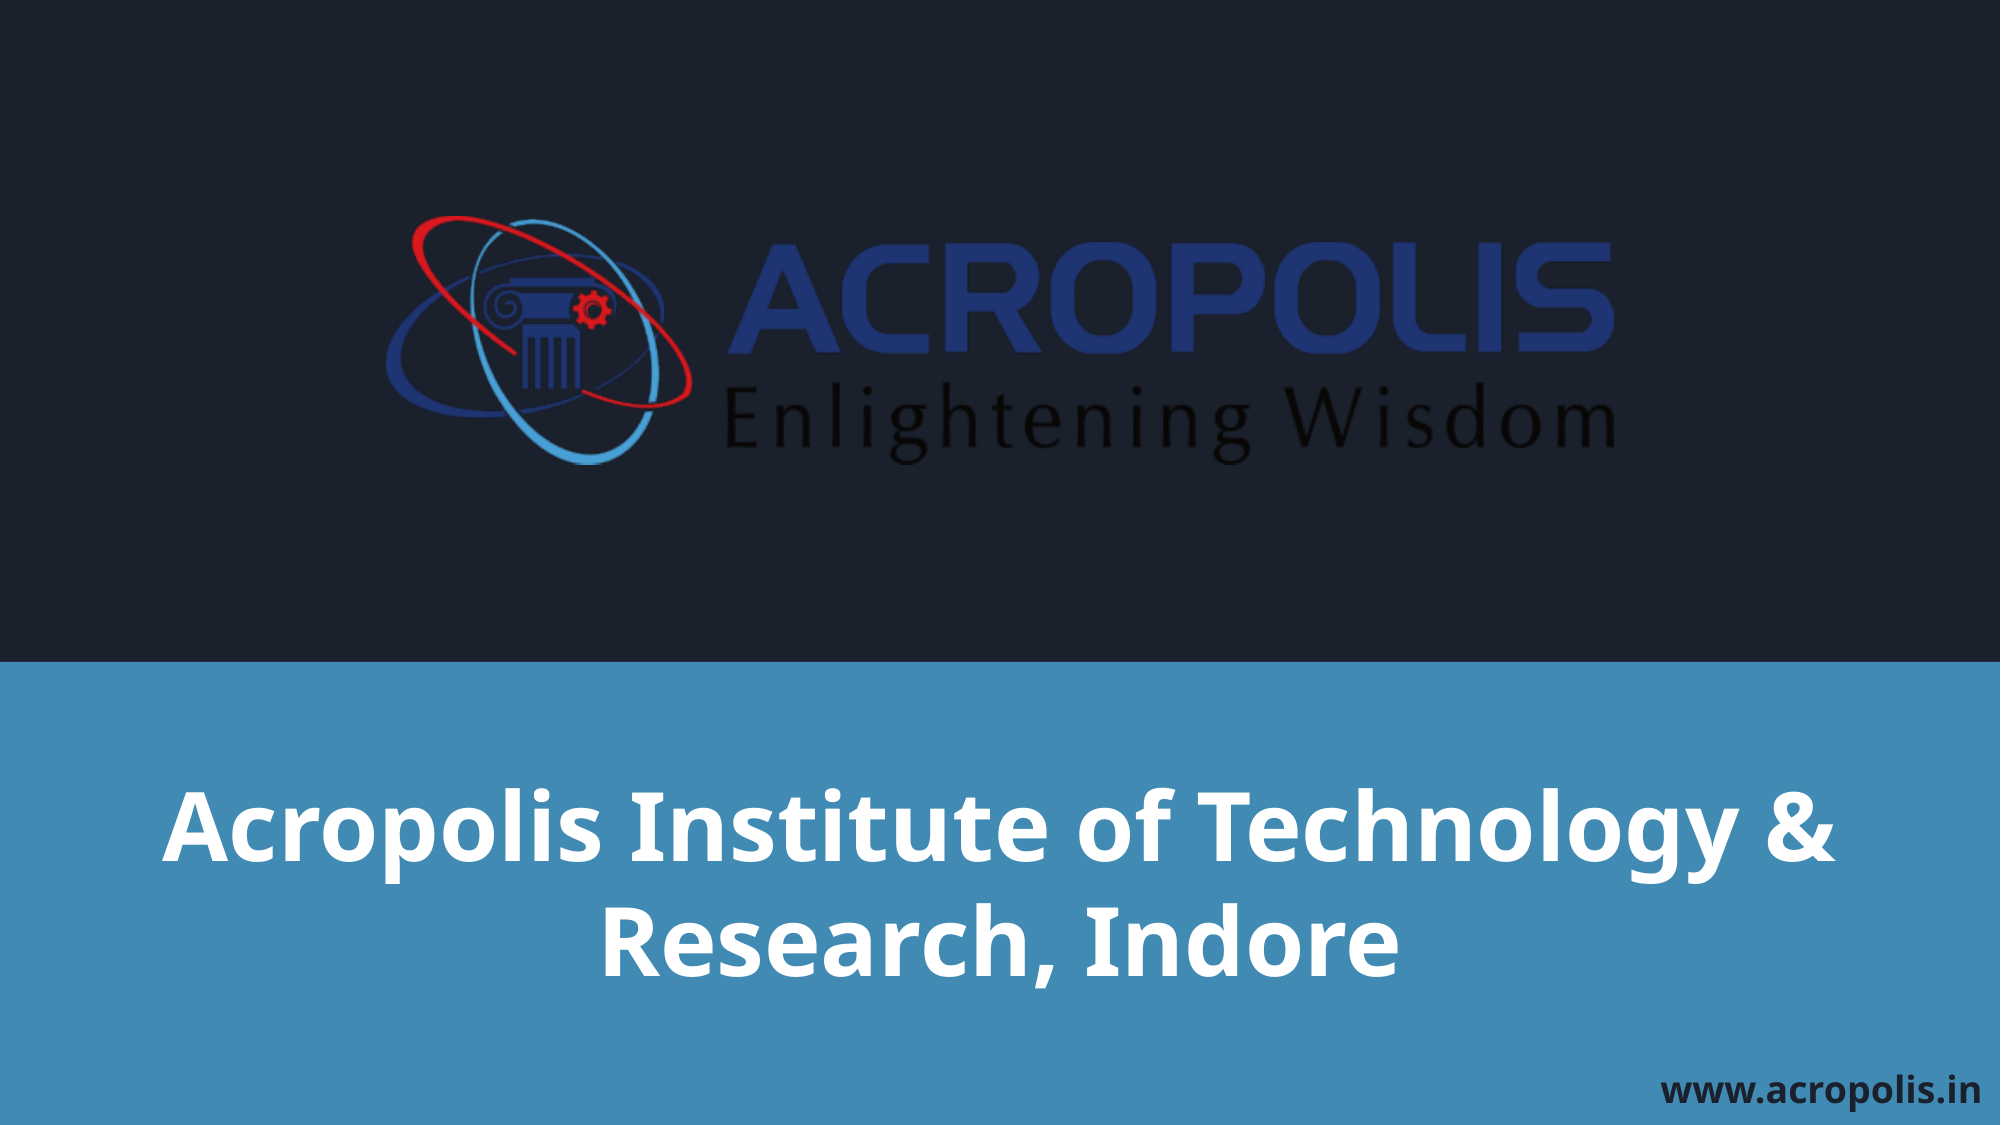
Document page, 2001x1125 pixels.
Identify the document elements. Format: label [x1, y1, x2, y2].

picture [386, 216, 1614, 465]
